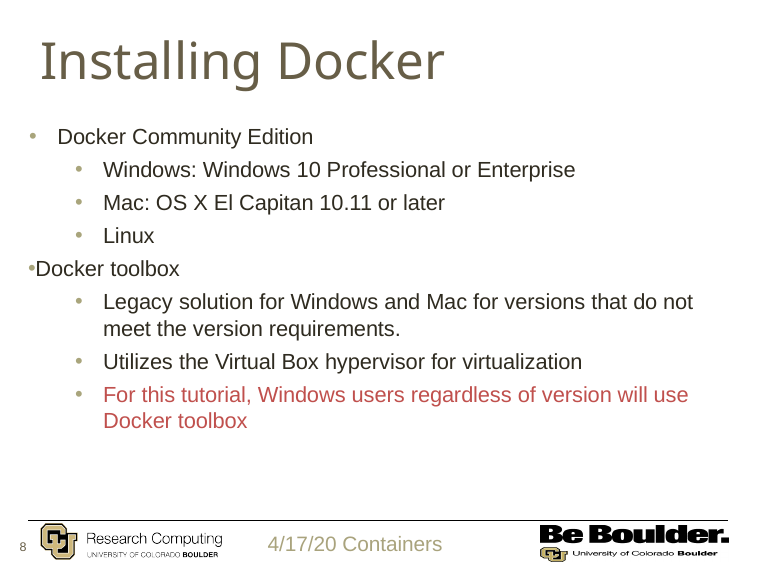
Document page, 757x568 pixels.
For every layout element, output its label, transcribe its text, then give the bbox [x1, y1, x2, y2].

picture [40, 523, 222, 560]
slide_number 8 [15, 539, 35, 562]
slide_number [265, 530, 489, 556]
picture [540, 525, 729, 562]
text_box Docker Community Edition Windows: Windows 10 Professional or Enterprise Mac: OS X El Capitan 10.11 or later Linux Docker toolbox Legacy solution for Windows and Mac for versions that do not meet the version requirements. Utilizes the Virtual Box hypervisor for virtualization For this tutorial, Windows users regardless of version will use Docker toolbox [28, 115, 716, 463]
title Installing Docker [40, 28, 654, 115]
